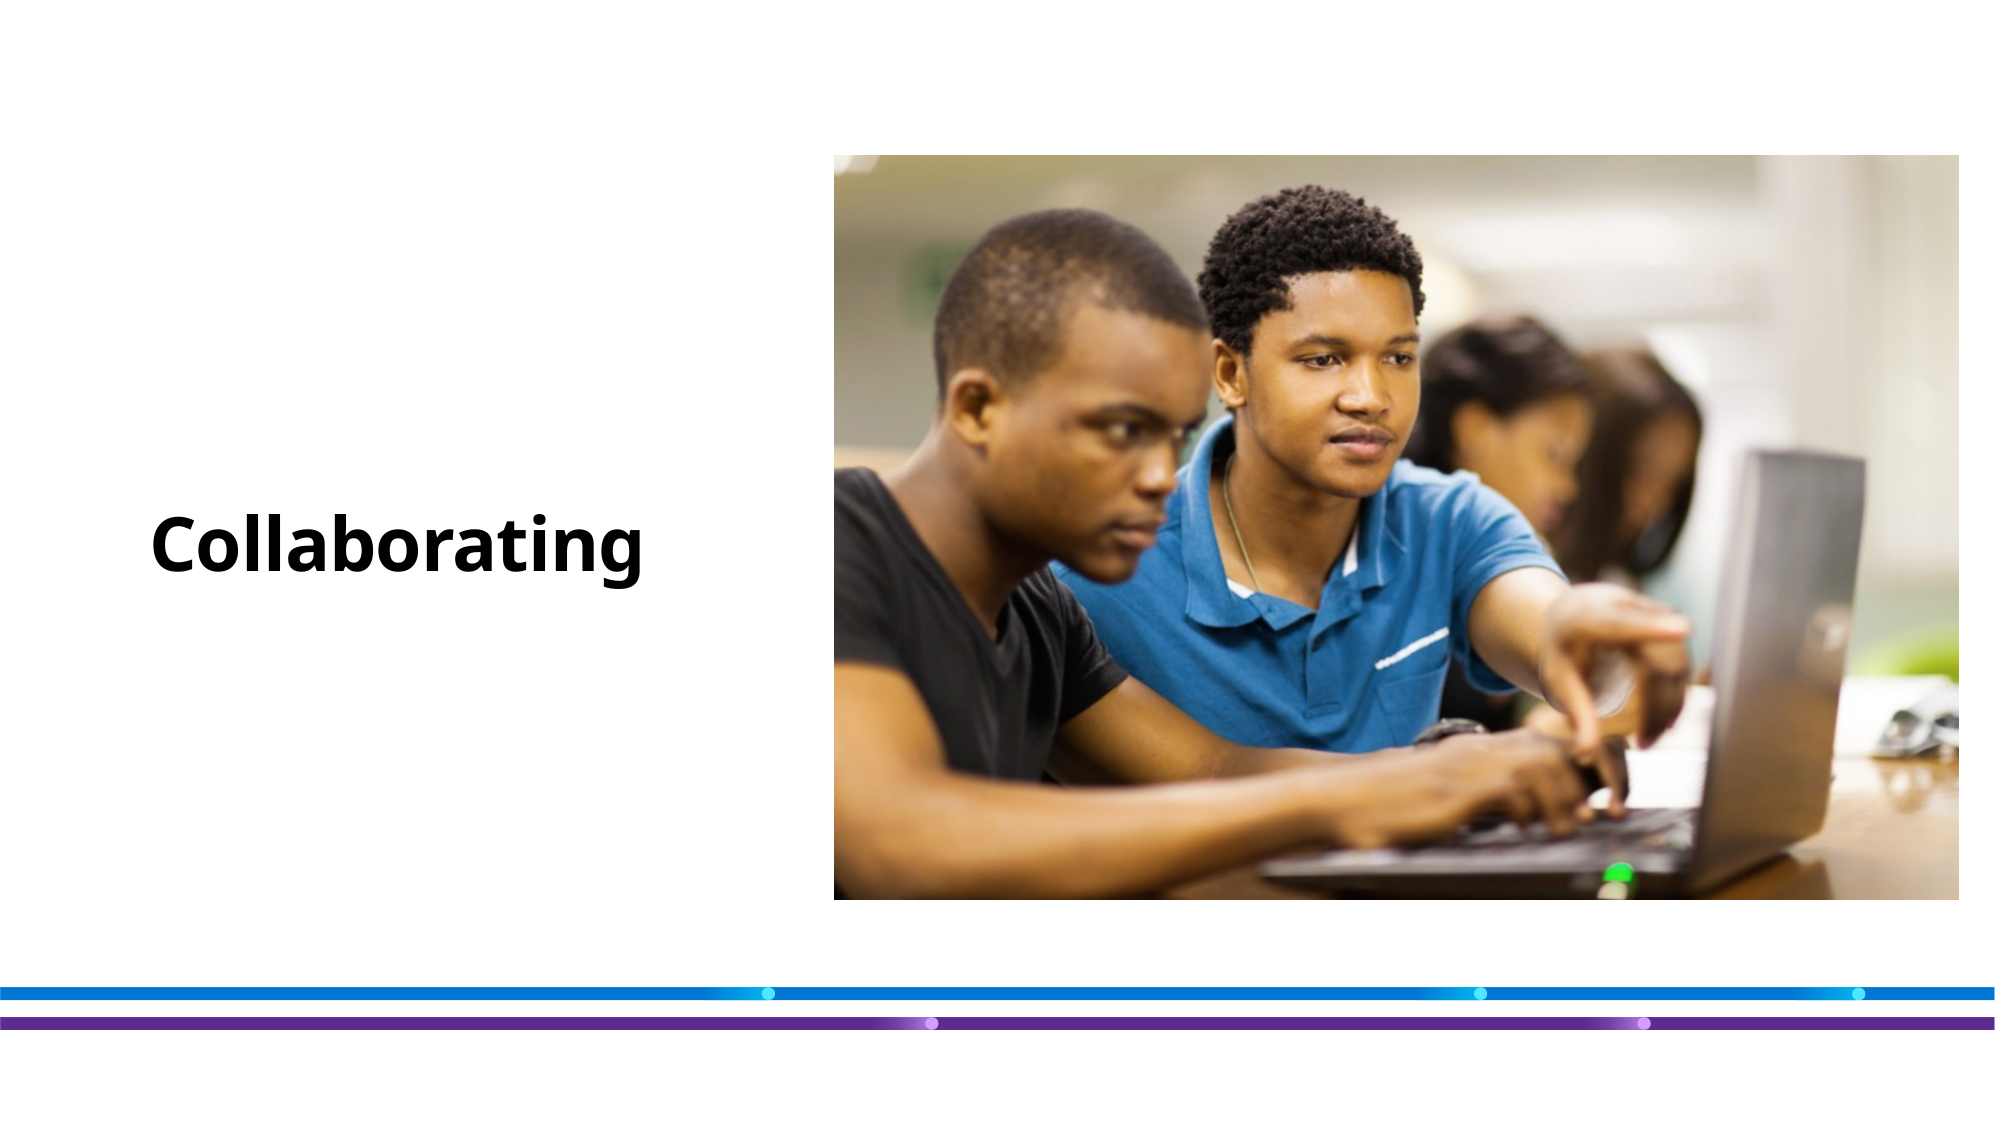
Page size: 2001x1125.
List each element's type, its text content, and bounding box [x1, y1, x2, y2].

picture [833, 155, 1959, 900]
title Collaborating [149, 496, 689, 588]
picture [0, 987, 2000, 1030]
